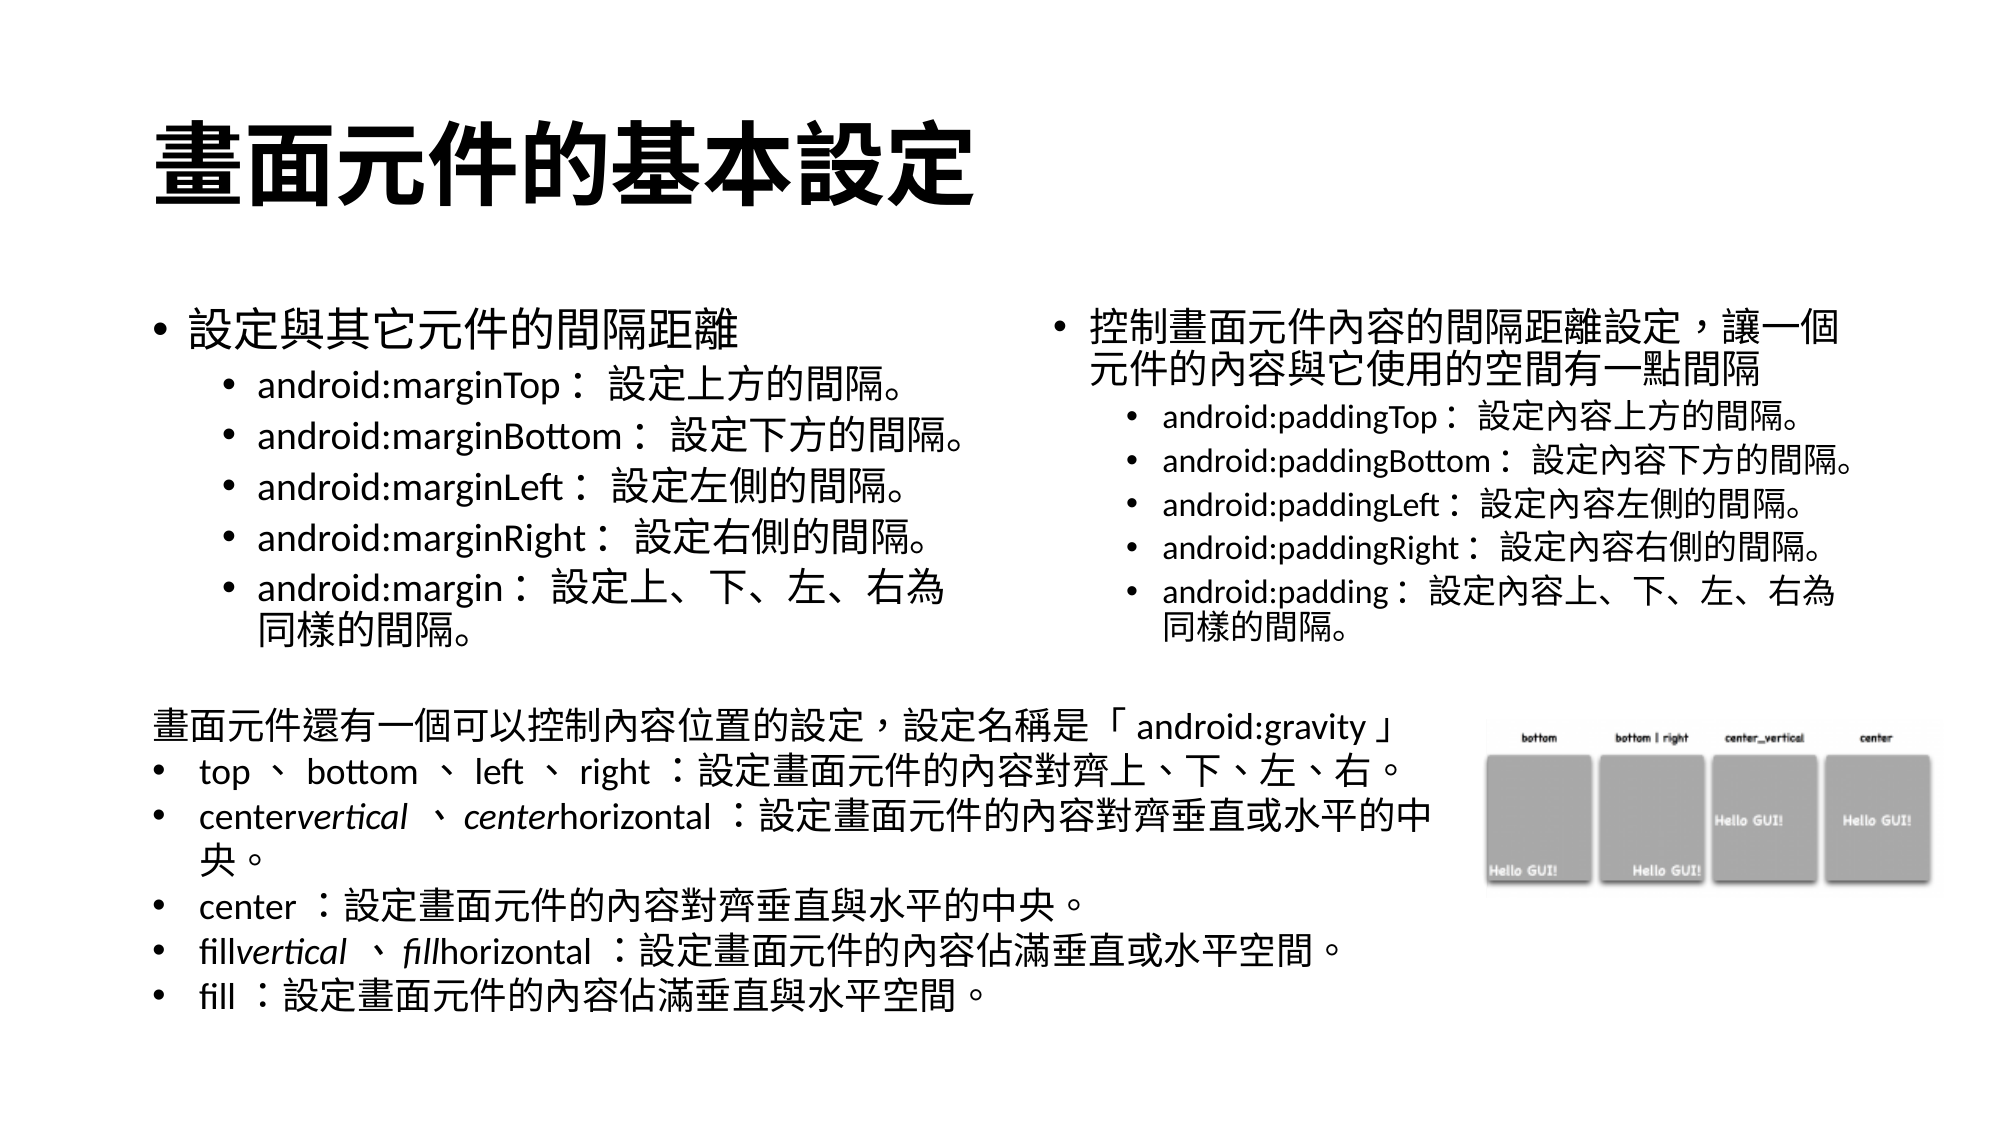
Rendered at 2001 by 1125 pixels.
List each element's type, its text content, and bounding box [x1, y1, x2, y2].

picture [1474, 719, 1944, 898]
text_box 控制畫面元件內容的間隔距離設定，讓一個元件的內容與它使用的空間有一點間隔 android:paddingTop：設定內容上方的間隔。 android:paddingBottom：設定內容下方的間隔。 android:paddingLeft：設定內容左側的間隔。 android:paddingRight：設定內容右側的間隔。 android:padding：設定內容上、下、左、右為同樣的間隔。 [1038, 299, 1863, 673]
title 畫面元件的基本設定 [137, 59, 1863, 278]
list 設定與其它元件的間隔距離 android:marginTop：設定上方的間隔。 android:marginBottom：設定下方的間隔。 android:marginLeft：設定左側的間隔。 android:marginRight：設定右側的間隔。 android:margin：設定上、下、左、右為同樣的間隔。 [137, 299, 962, 673]
text_box 畫面元件還有一個可以控制內容位置的設定，設定名稱是「android:gravity」 top、bottom、left、right：設定畫面元件的內容對齊上、下、左、右。 centervertical、centerhorizontal：設定畫面元件的內容對齊垂直或水平的中央。 center：設定畫面元件的內容對齊垂直與水平的中央。 fillvertical、fillhorizontal：設定畫面元件的內容佔滿垂直或水平空間。 fill：設定畫面元件的內容佔滿垂直與水平空間。 [137, 694, 1460, 1070]
